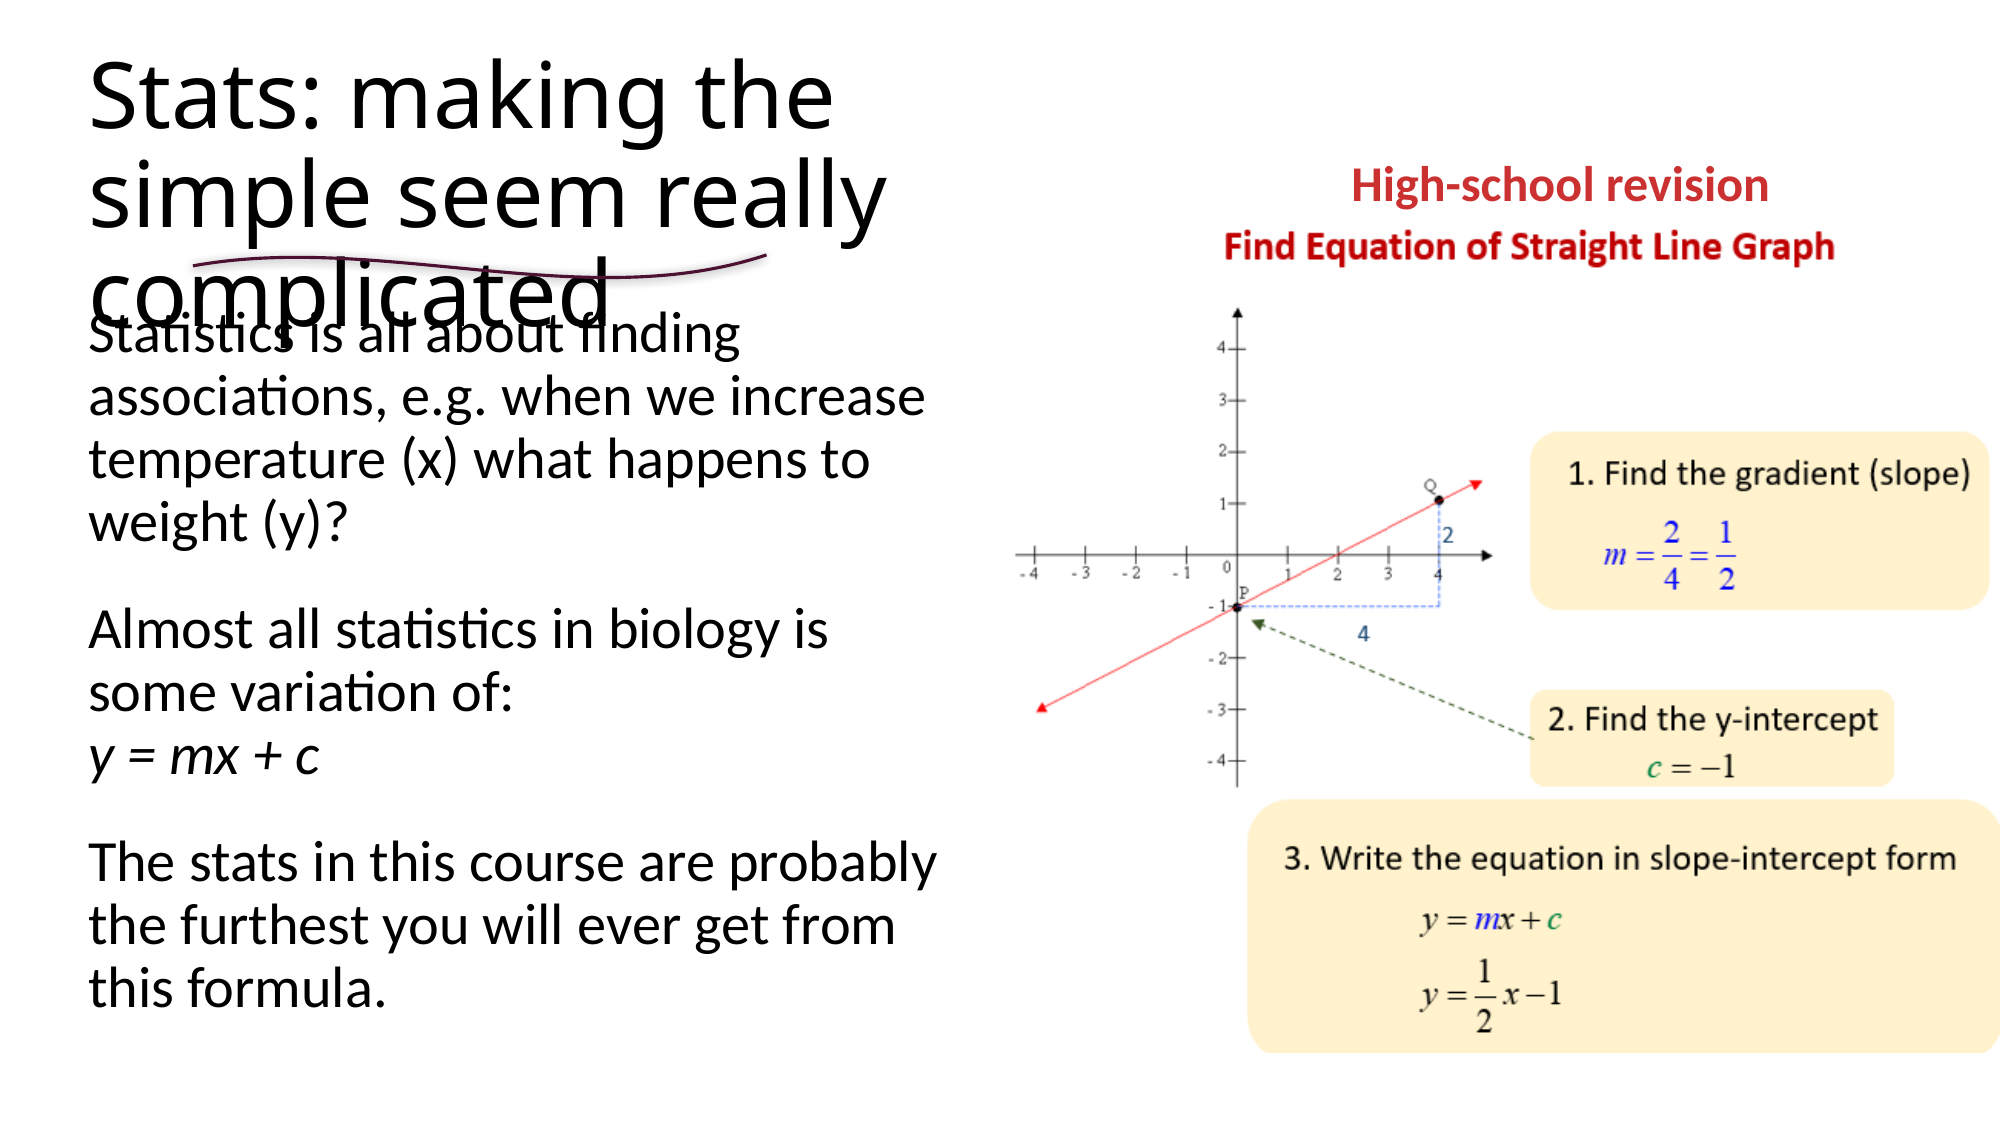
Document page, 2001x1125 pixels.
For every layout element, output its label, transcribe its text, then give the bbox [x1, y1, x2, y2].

text_box [192, 254, 767, 278]
list Statistics is all about finding associations, e.g. when we increase temperature (x) what happens to weight (y)? Almost all statistics in biology is some variation of: y = mx + c The stats in this course are probably the furthest you will ever get from this formula. [68, 281, 966, 1053]
text_box High-school revision [1331, 131, 1830, 214]
title Stats: making the simple seem really complicated [68, 28, 1033, 201]
picture [999, 214, 2000, 1053]
